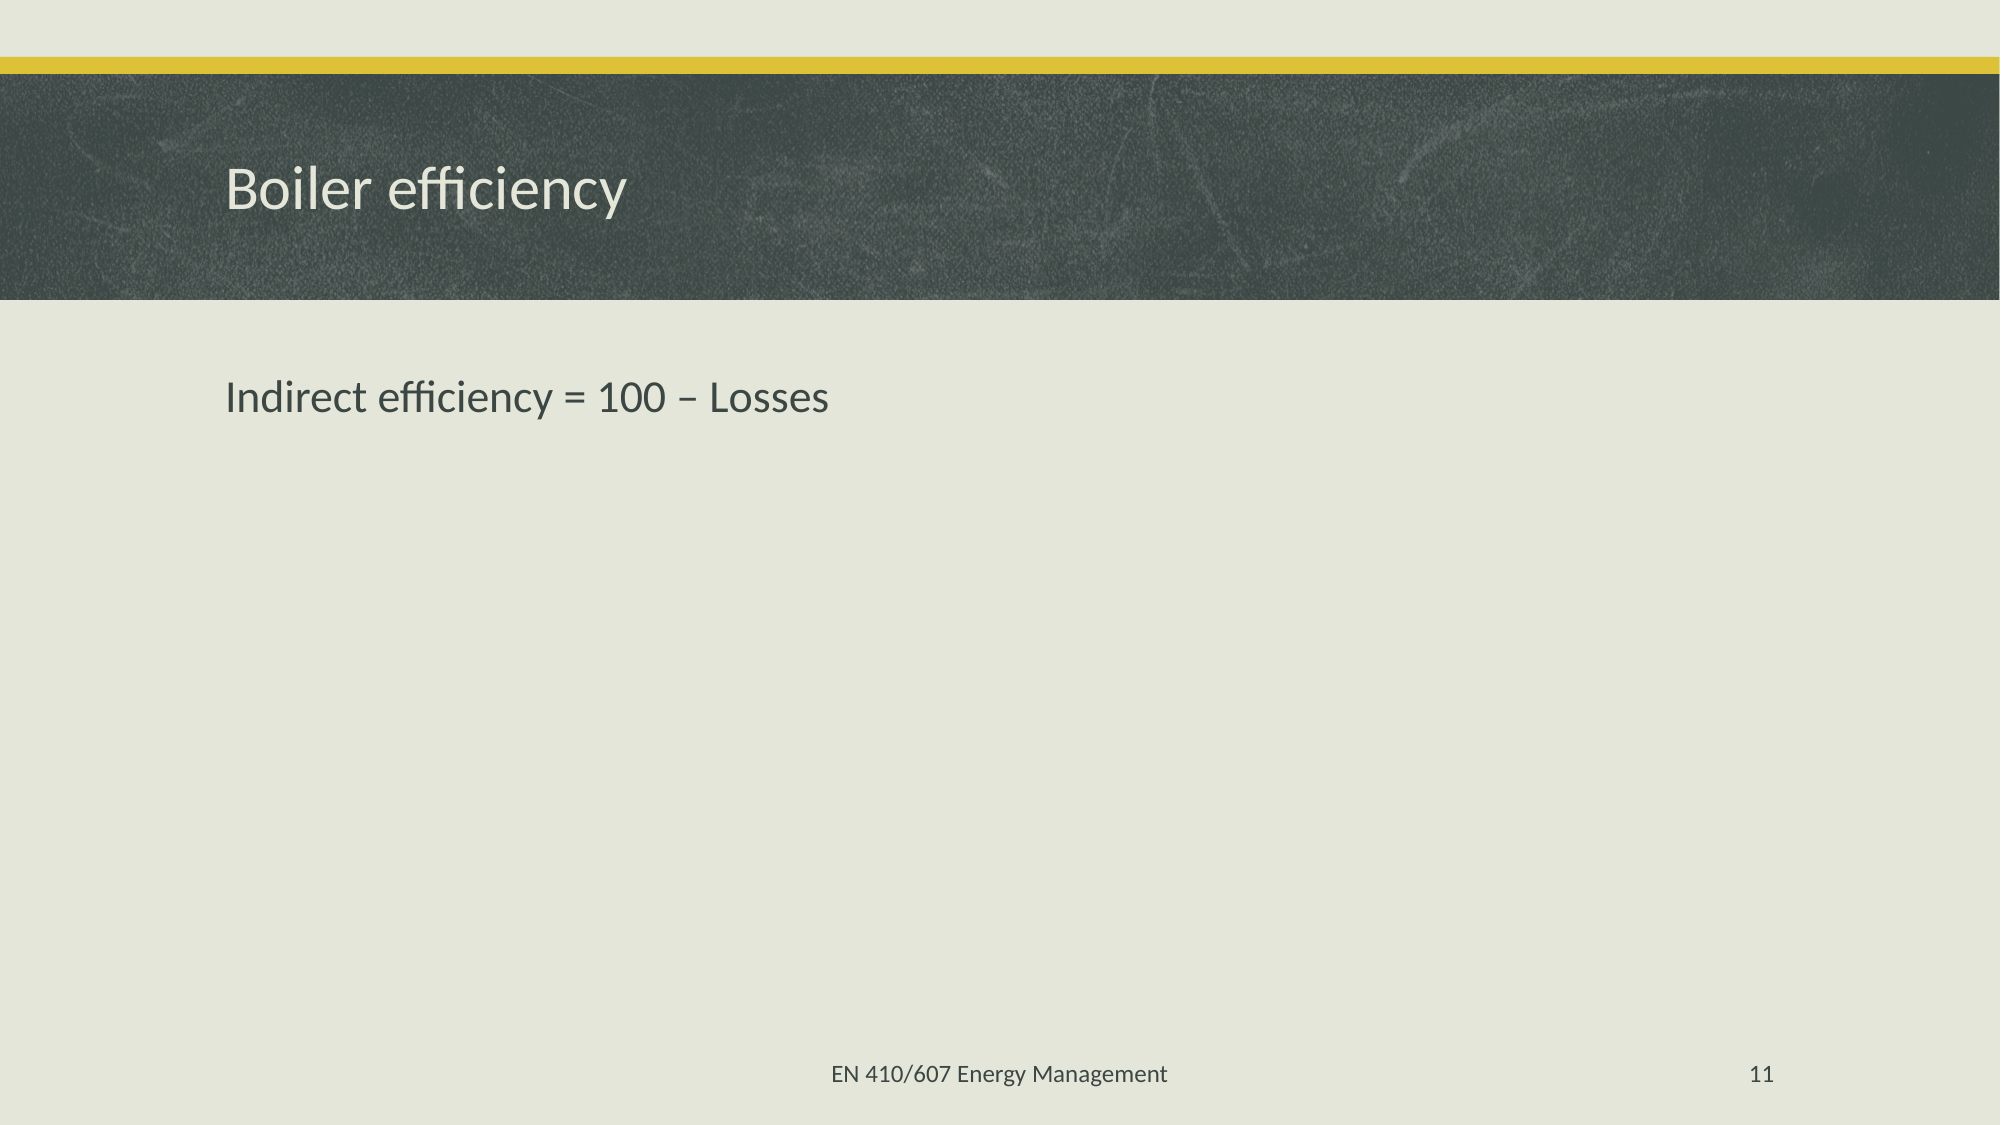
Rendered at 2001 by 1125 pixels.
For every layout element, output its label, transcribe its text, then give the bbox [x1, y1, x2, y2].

title Boiler efficiency [210, 76, 1790, 300]
picture [0, 74, 2000, 300]
list Indirect efficiency = 100 – Losses [210, 359, 1790, 1014]
footer EN 410/607 Energy Management [533, 1042, 1466, 1103]
slide_number 11 [1466, 1042, 1790, 1103]
